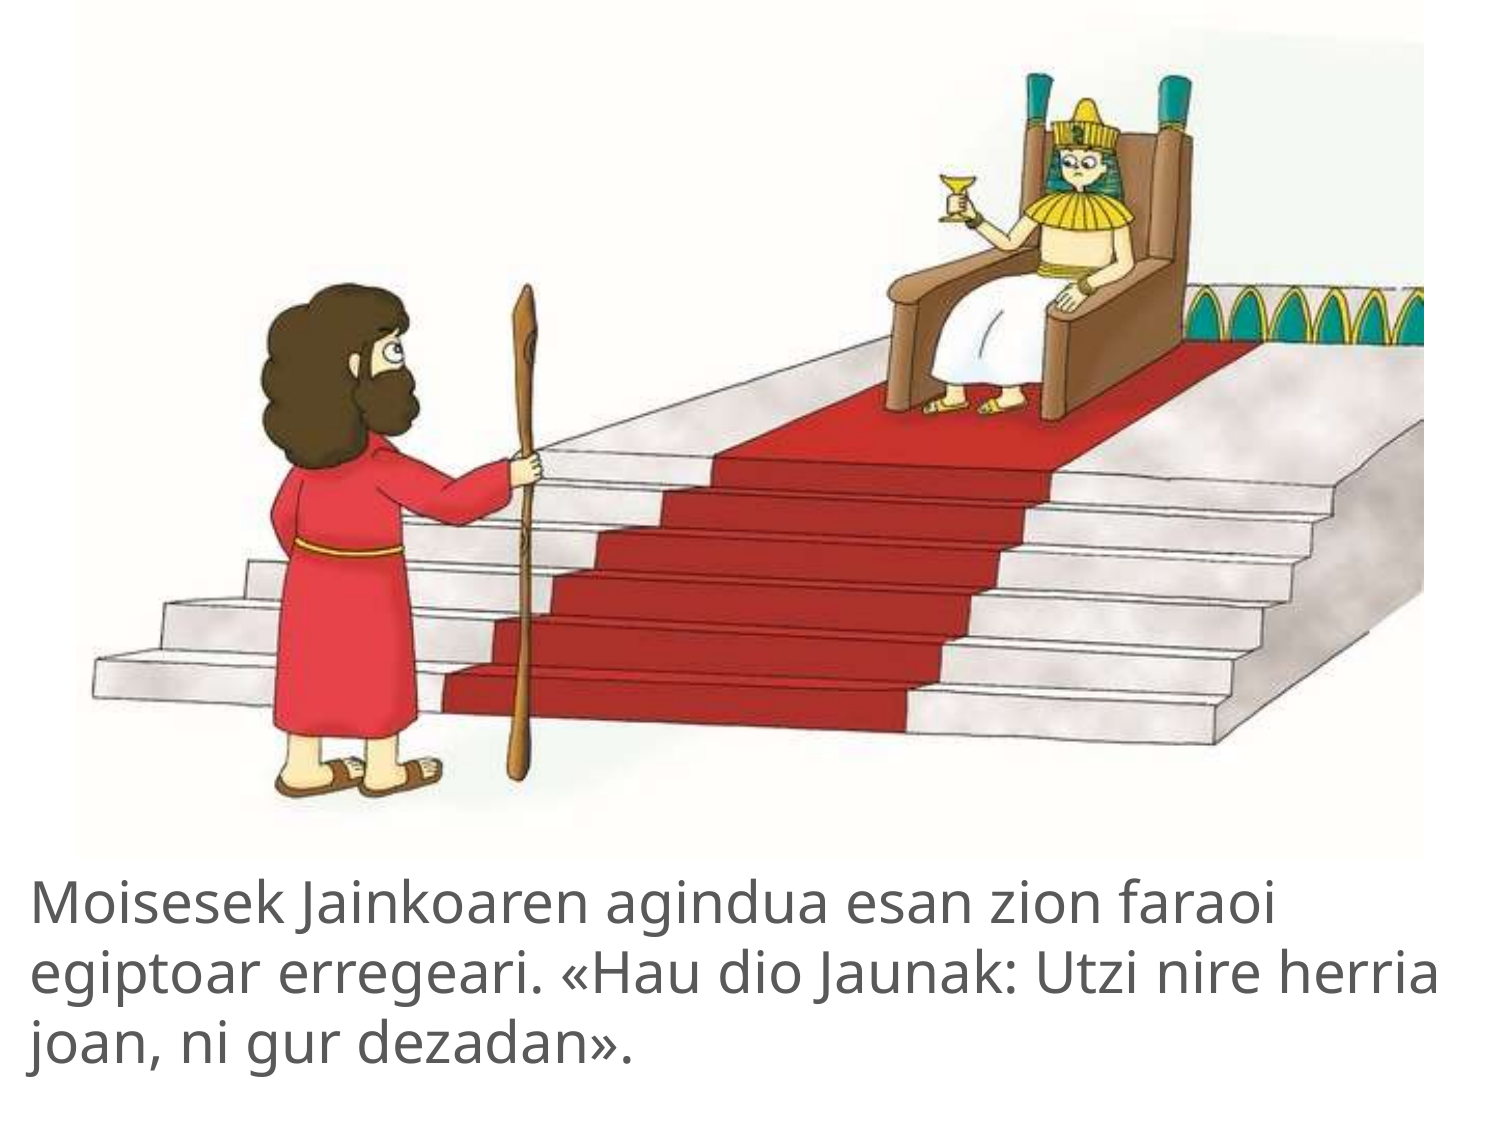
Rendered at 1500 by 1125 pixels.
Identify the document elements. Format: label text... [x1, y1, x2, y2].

picture [76, 0, 1424, 858]
text_box Moisesek Jainkoaren agindua esan zion faraoi egiptoar erregeari. «Hau dio Jaunak: Utzi nire herria joan, ni gur dezadan». [14, 857, 1486, 1083]
